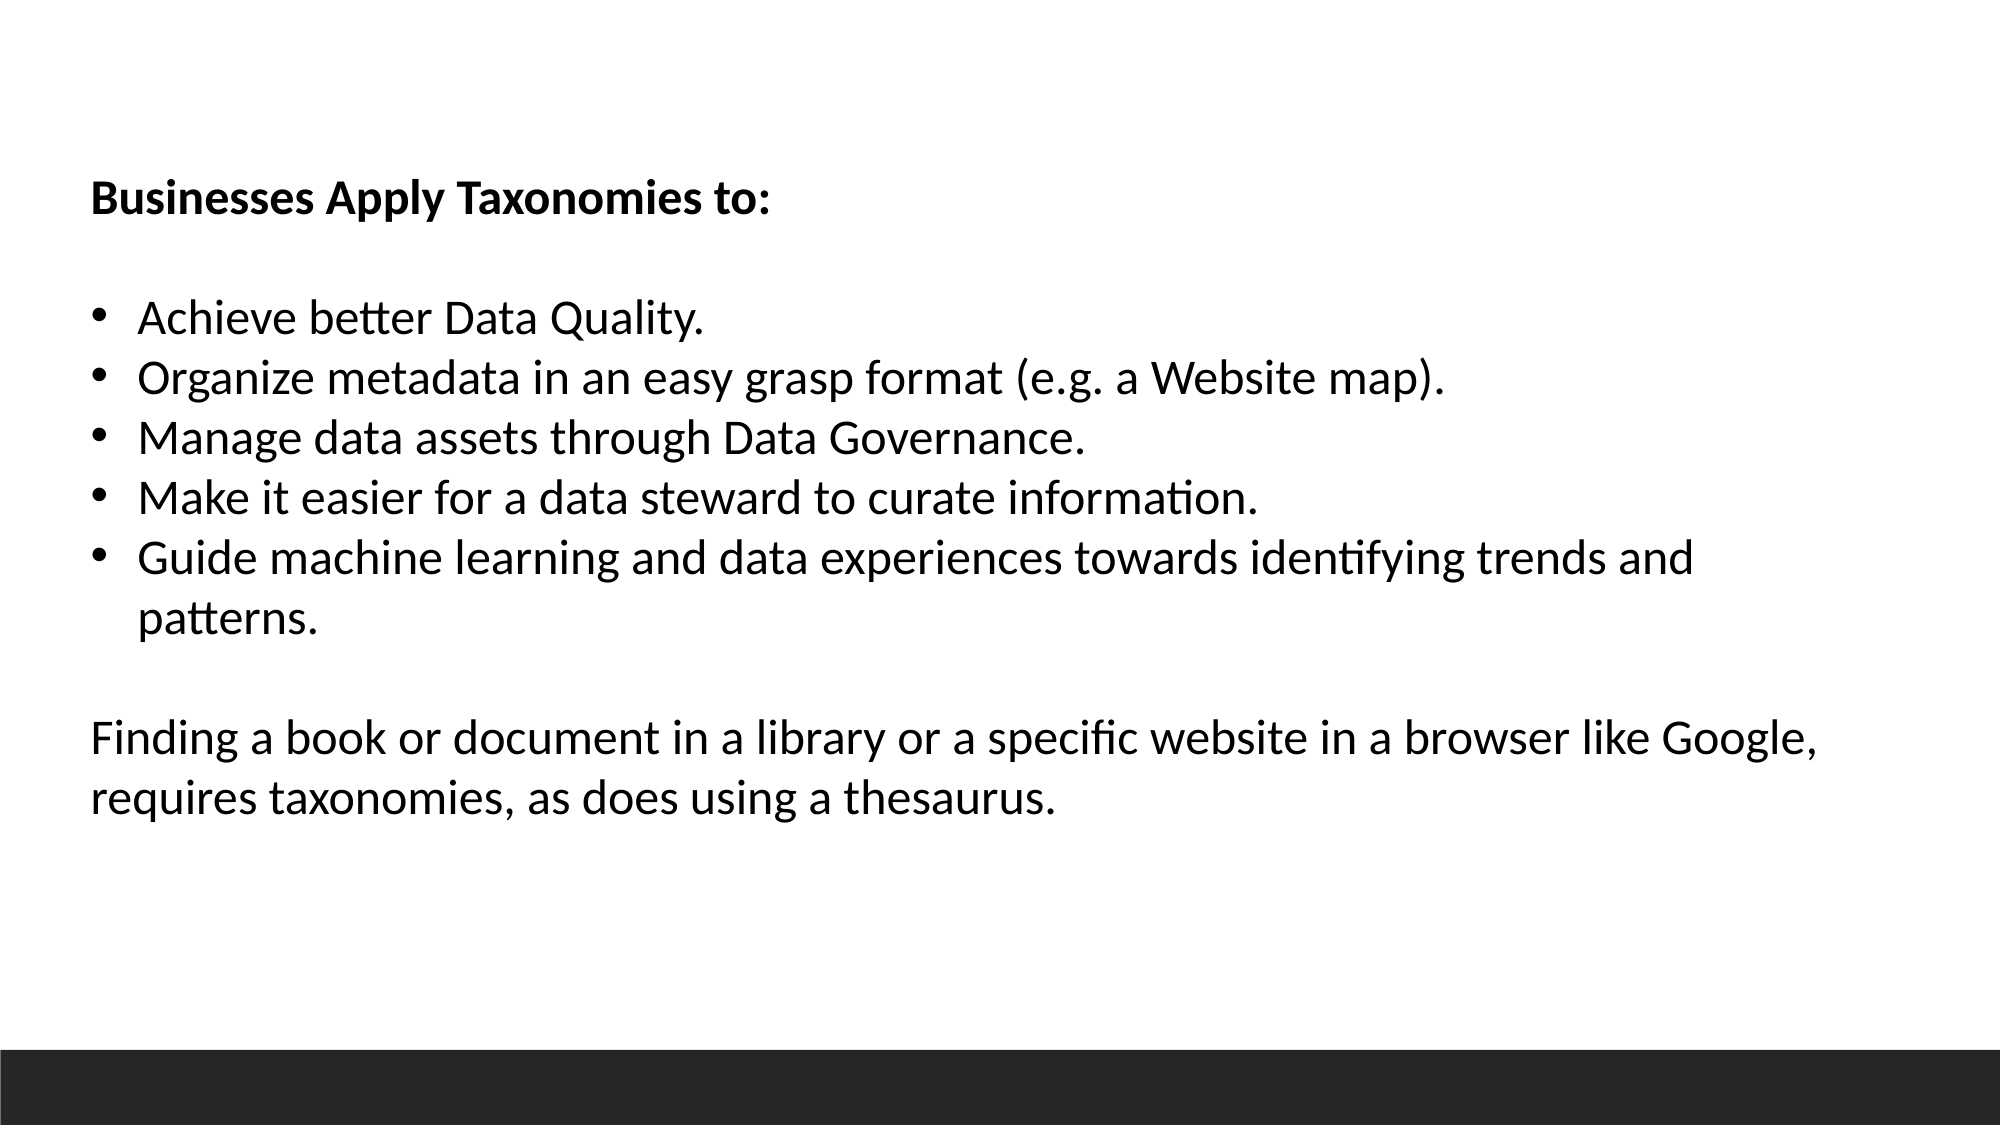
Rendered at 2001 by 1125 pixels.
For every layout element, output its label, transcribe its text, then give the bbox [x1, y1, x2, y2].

text_box Businesses Apply Taxonomies to: Achieve better Data Quality. Organize metadata in an easy grasp format (e.g. a Website map). Manage data assets through Data Governance. Make it easier for a data steward to curate information. Guide machine learning and data experiences towards identifying trends and patterns. Finding a book or document in a library or a specific website in a browser like Google, requires taxonomies, as does using a thesaurus. [75, 156, 1858, 892]
